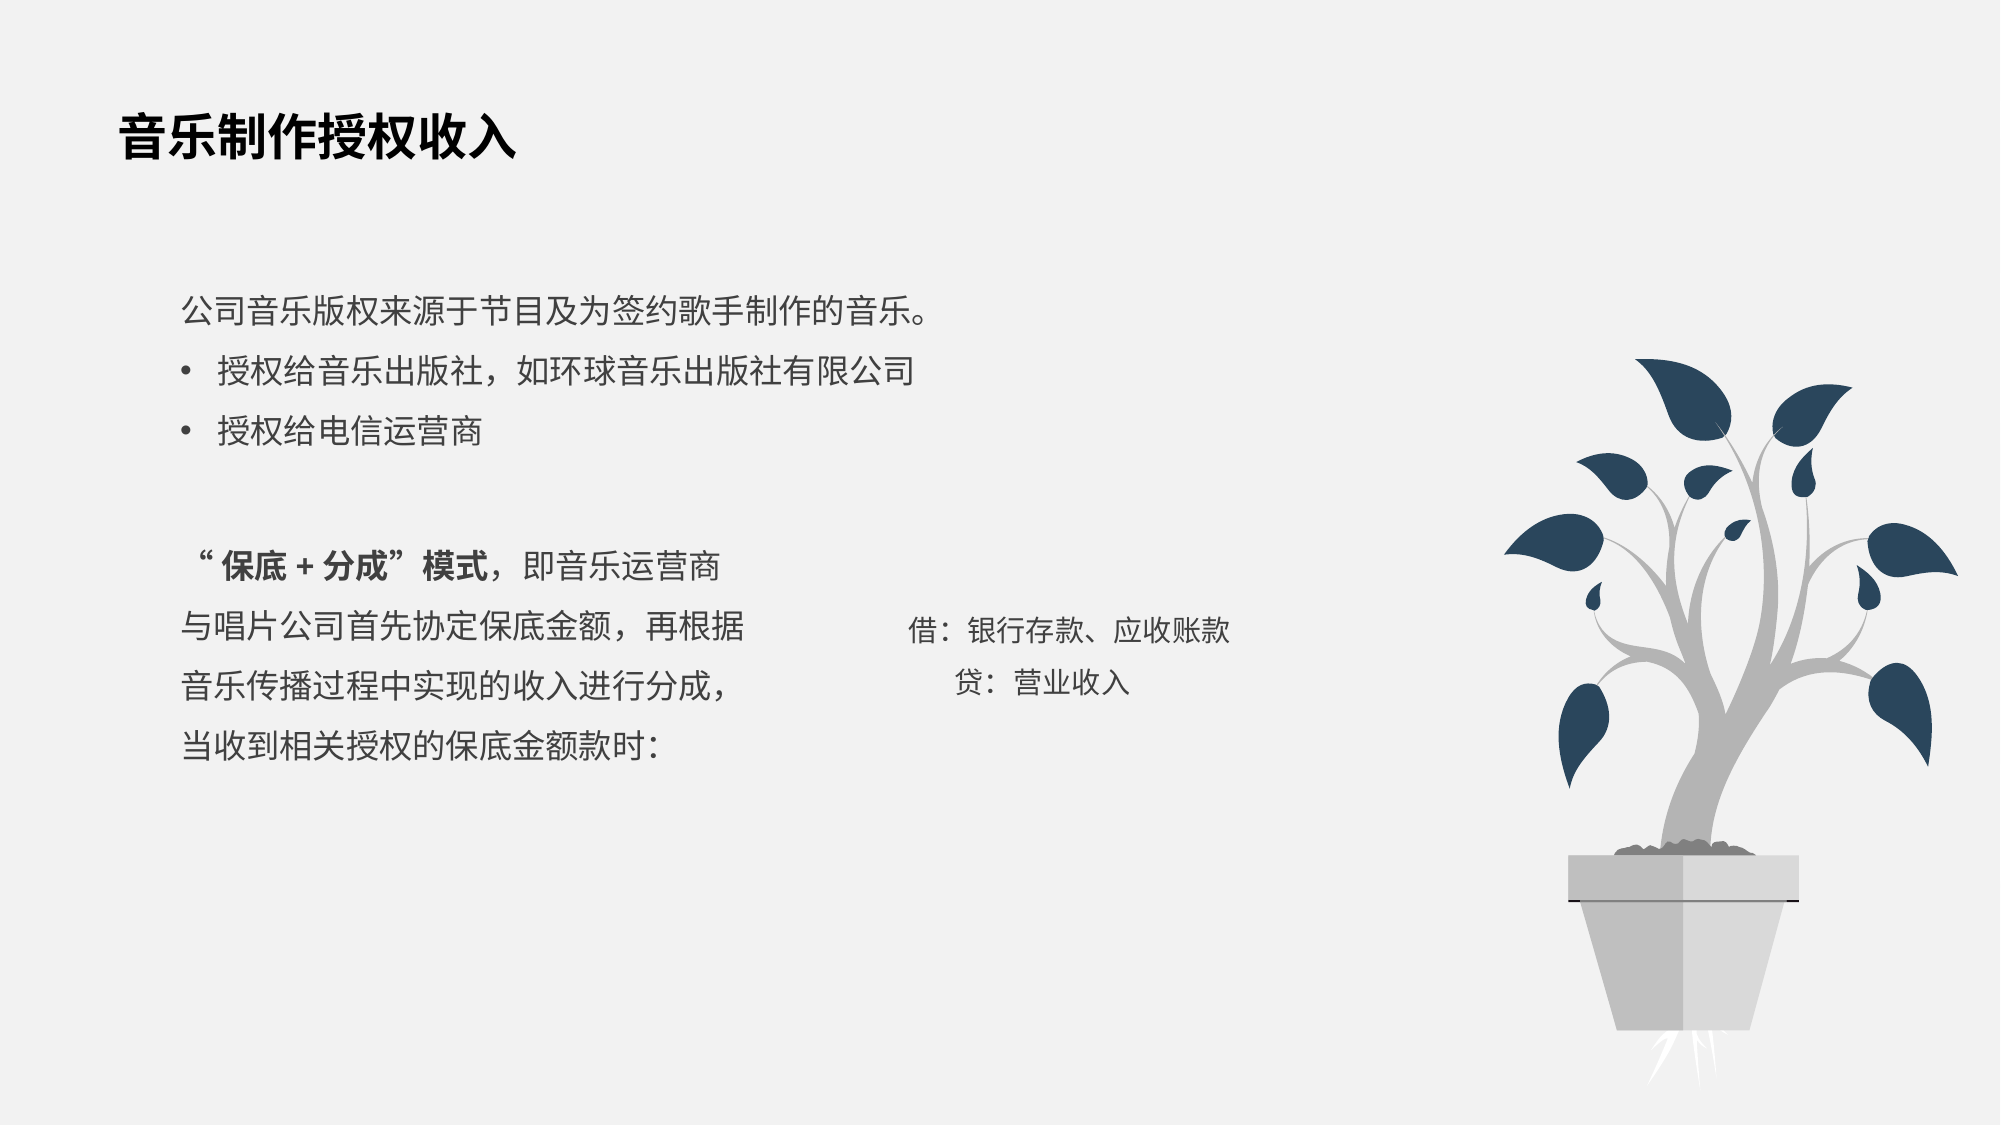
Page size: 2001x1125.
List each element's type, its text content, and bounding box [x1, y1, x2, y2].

text_box 借：银行存款、应收账款 贷：营业收入 [894, 587, 1307, 708]
text_box “保底+分成”模式，即音乐运营商与唱片公司首先协定保底金额，再根据音乐传播过程中实现的收入进行分成，当收到相关授权的保底金额款时： [165, 518, 763, 773]
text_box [1503, 357, 1959, 1092]
text_box 公司音乐版权来源于节目及为签约歌手制作的音乐。 授权给音乐出版社，如环球音乐出版社有限公司 授权给电信运营商 [165, 263, 1361, 458]
text_box 音乐制作授权收入 [117, 94, 811, 178]
